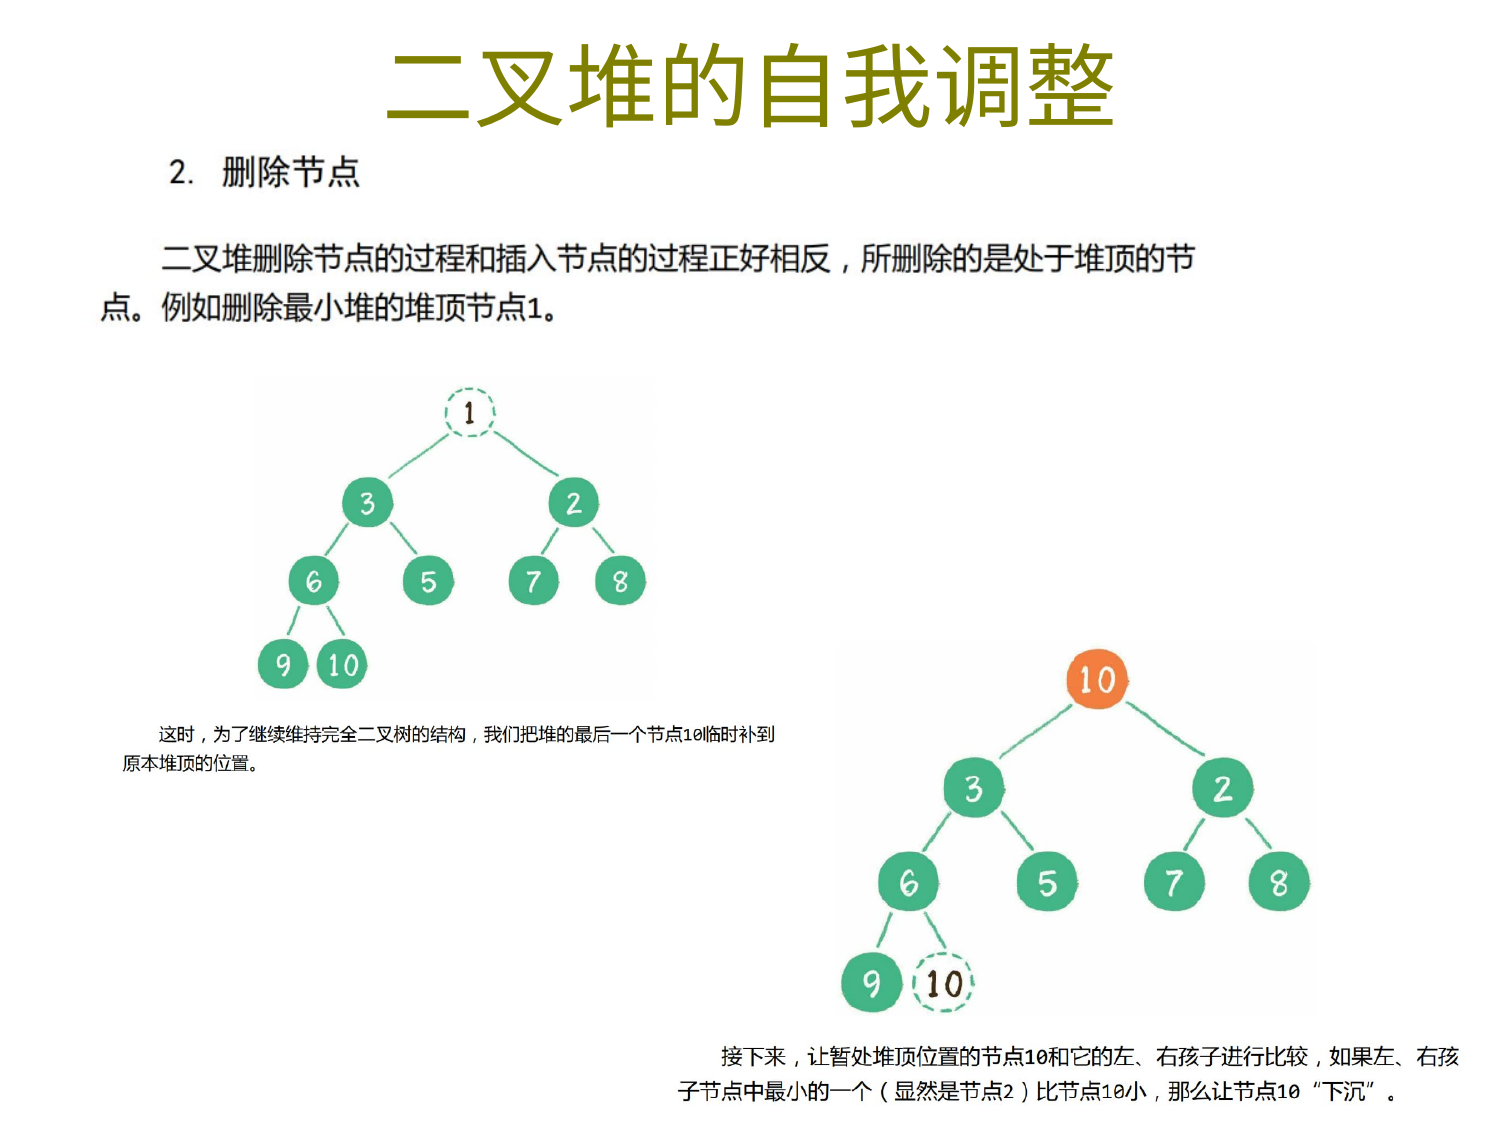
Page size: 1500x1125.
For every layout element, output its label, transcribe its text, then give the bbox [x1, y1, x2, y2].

picture [76, 143, 1200, 327]
title 二叉堆的自我调整 [112, 19, 1388, 149]
picture [107, 361, 1466, 1107]
